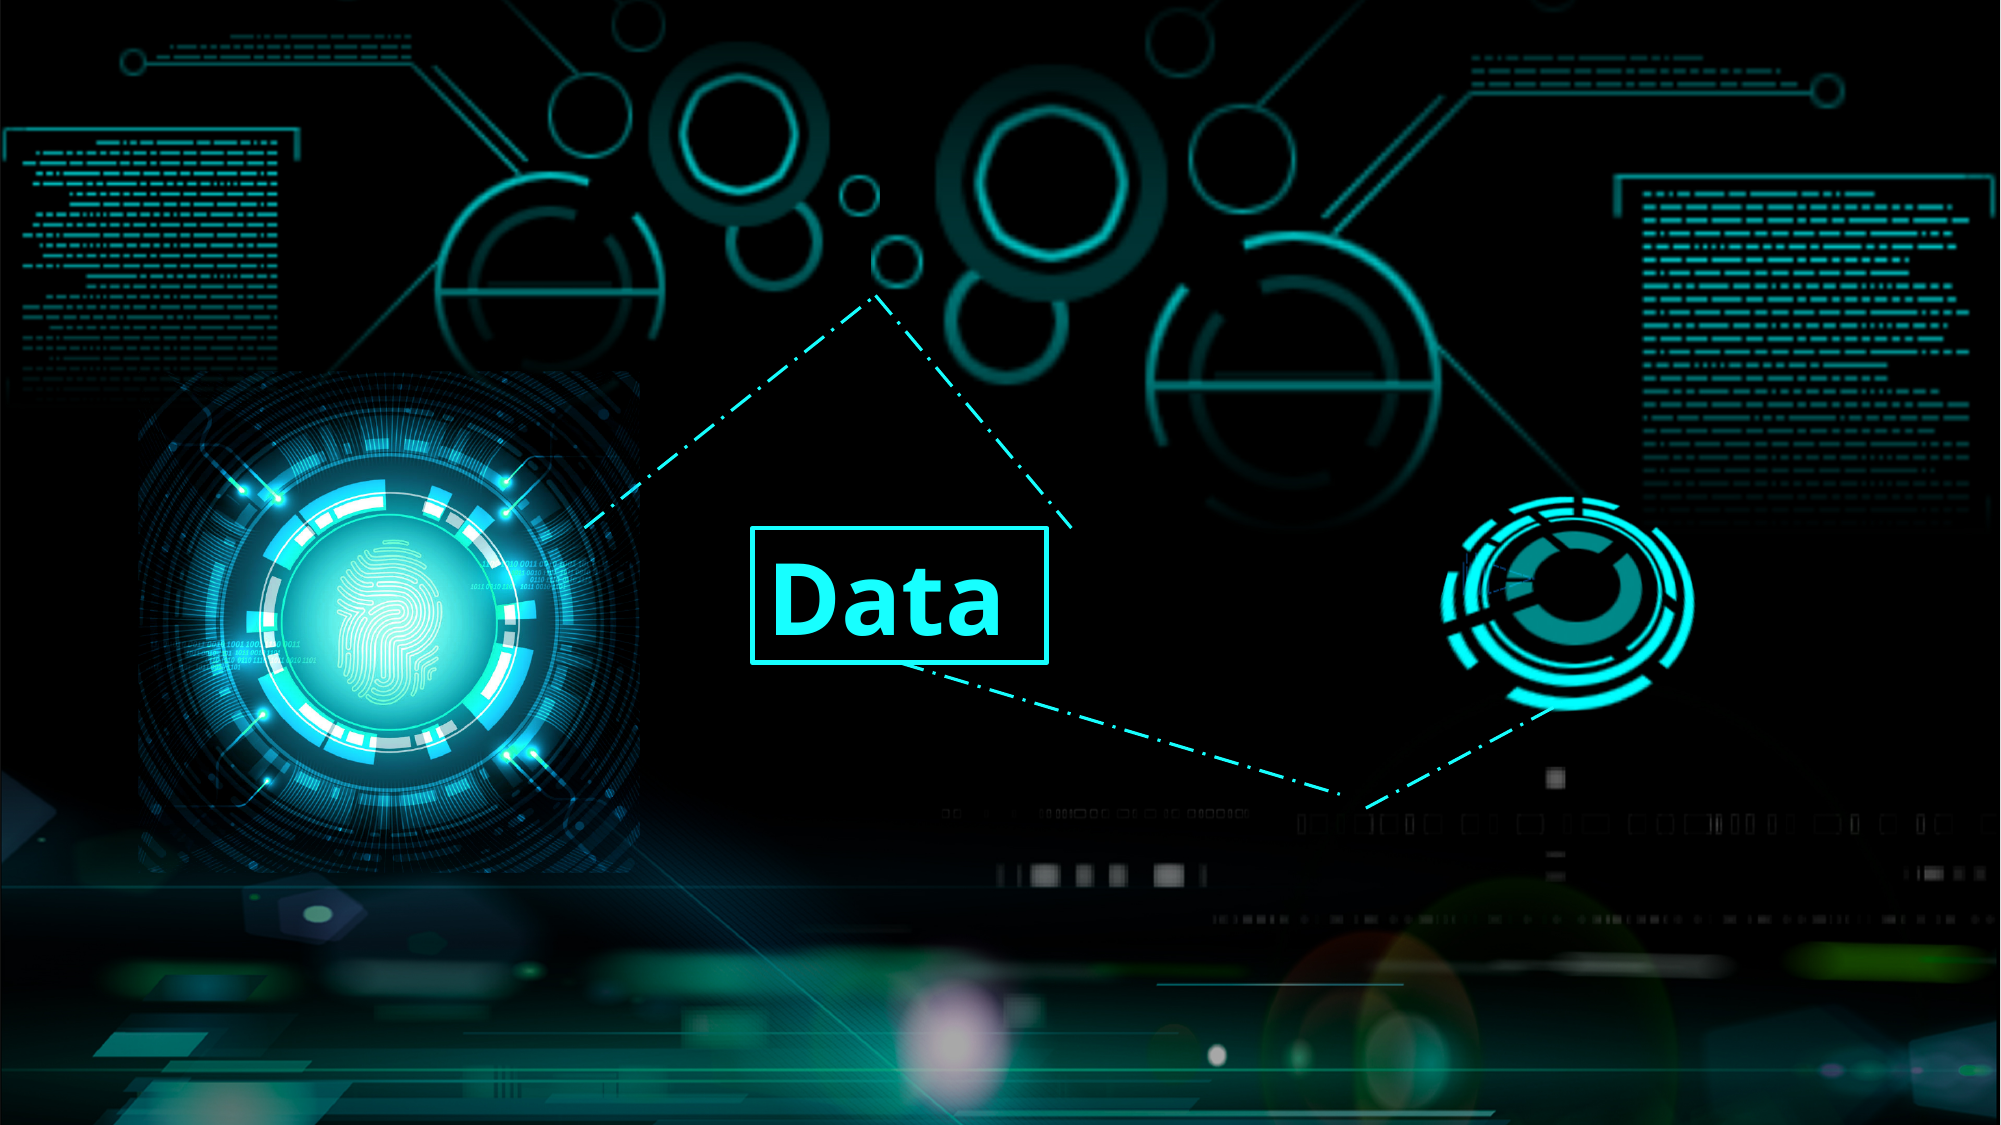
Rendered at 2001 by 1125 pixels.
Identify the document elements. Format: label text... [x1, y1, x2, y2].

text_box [584, 295, 1072, 528]
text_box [899, 664, 1562, 809]
picture [0, 0, 2001, 1125]
text_box Data [752, 528, 1047, 663]
